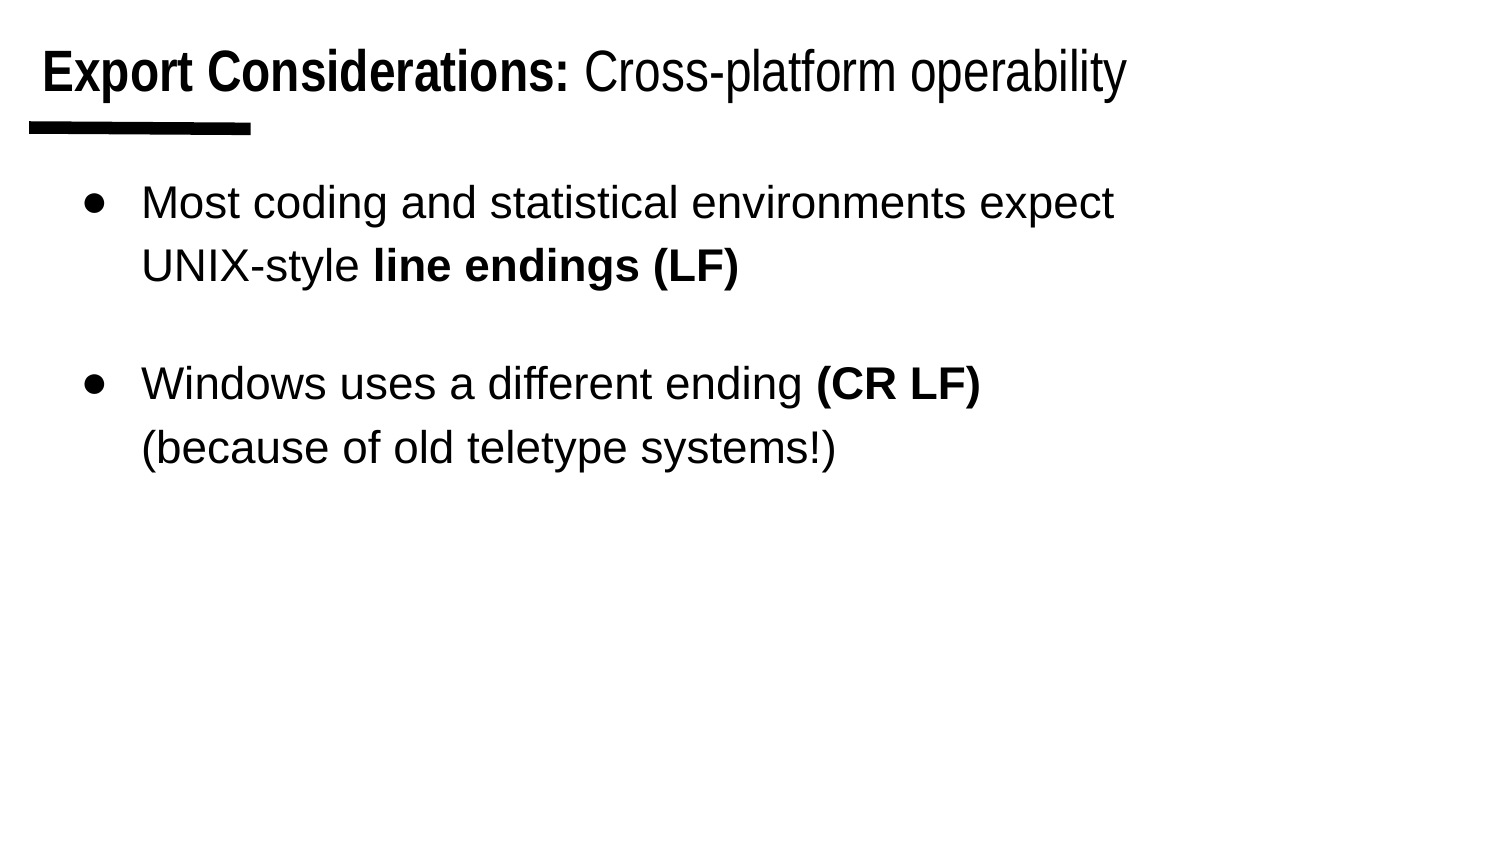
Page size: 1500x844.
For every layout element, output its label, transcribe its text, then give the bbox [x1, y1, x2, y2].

list Most coding and statistical environments expect UNIX-style line endings (LF) Windows uses a different ending (CR LF) (because of old teletype systems!) [51, 149, 1449, 821]
title Export Considerations: Cross-platform operability [27, 18, 1449, 167]
